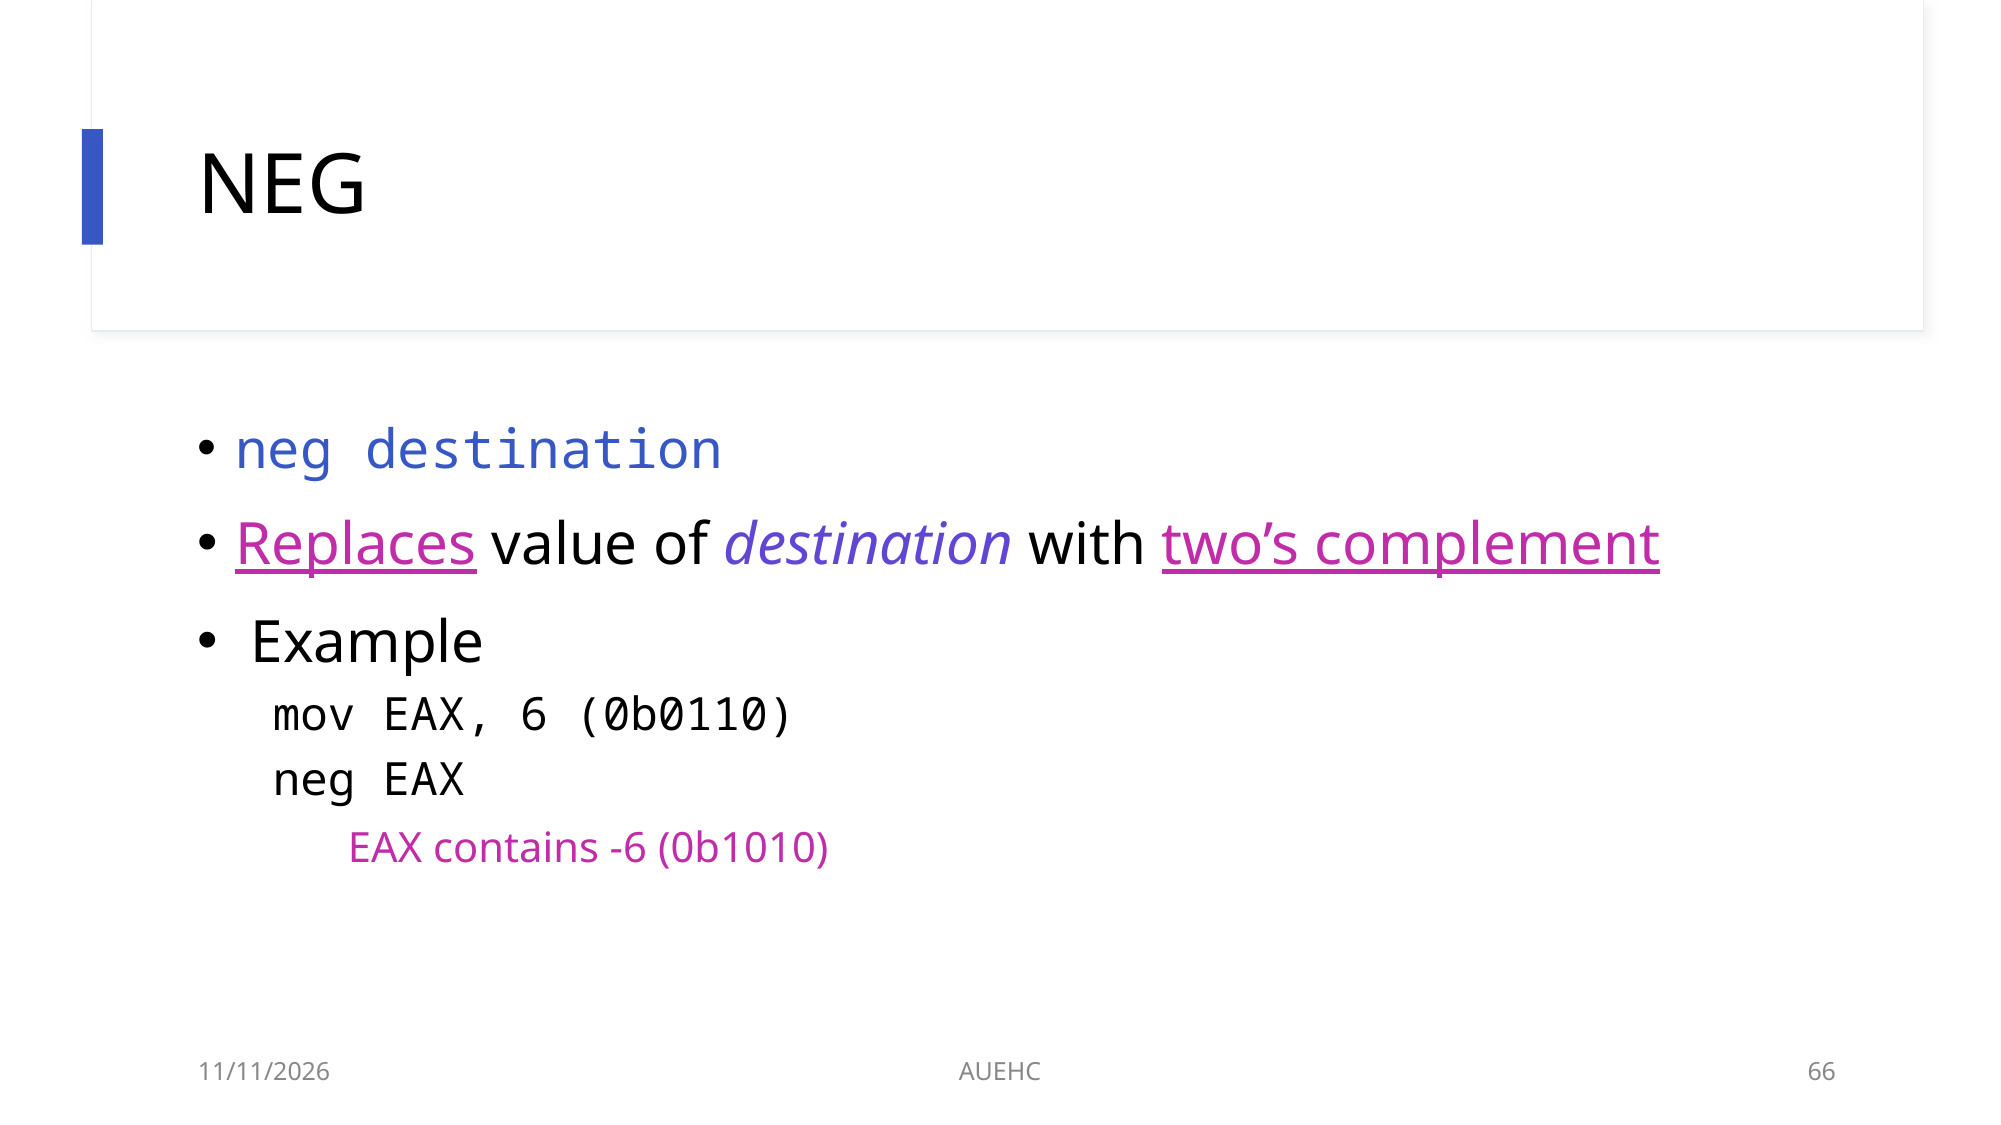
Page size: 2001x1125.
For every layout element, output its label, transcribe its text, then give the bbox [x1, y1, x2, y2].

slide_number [183, 1042, 633, 1103]
title NEG [183, 90, 1851, 284]
footer AUEHC [662, 1042, 1338, 1103]
slide_number 66 [1401, 1042, 1851, 1103]
list neg destination Replaces value of destination with two’s complement Example mov EAX, 6 (0b0110) neg EAX EAX contains -6 (0b1010) [183, 406, 1851, 1013]
